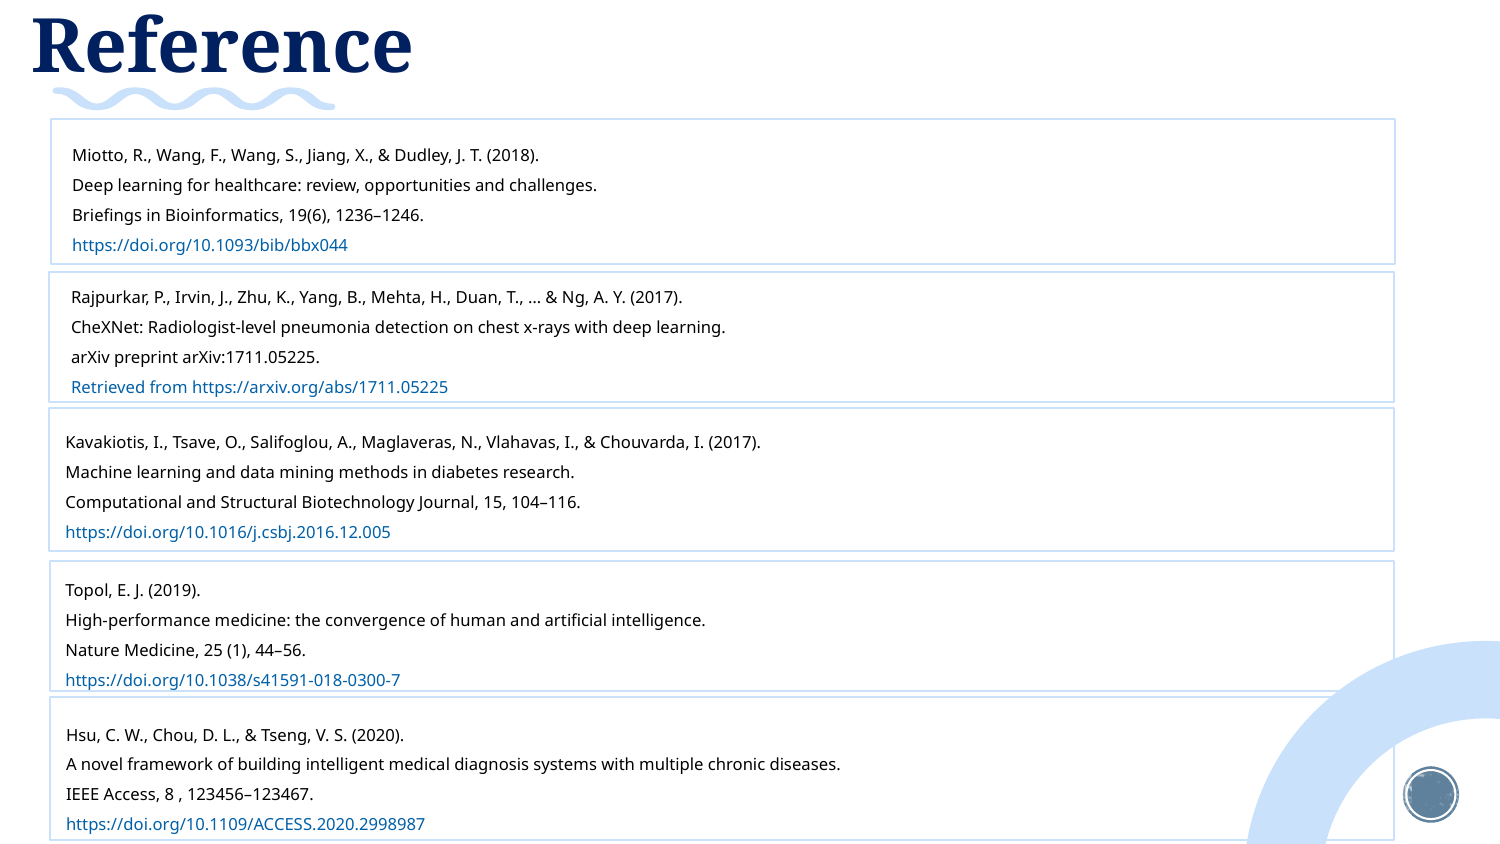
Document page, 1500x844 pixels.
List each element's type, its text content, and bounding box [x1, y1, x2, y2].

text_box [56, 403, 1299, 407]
text_box [49, 696, 1395, 841]
text_box [52, 87, 336, 111]
text_box [48, 407, 1395, 552]
text_box [50, 118, 1396, 265]
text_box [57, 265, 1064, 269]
title Reference [16, 0, 645, 87]
text_box [48, 271, 1395, 403]
text_box [1331, 640, 1500, 746]
text_box [49, 560, 1395, 692]
text_box Topol, E. J. (2019). High-performance medicine: the convergence of human and artificial intelligence. Nature Medicine, 25 (1), 44–56. https://doi.org/10.1038/s41591-018-0300-7 [50, 692, 1293, 696]
